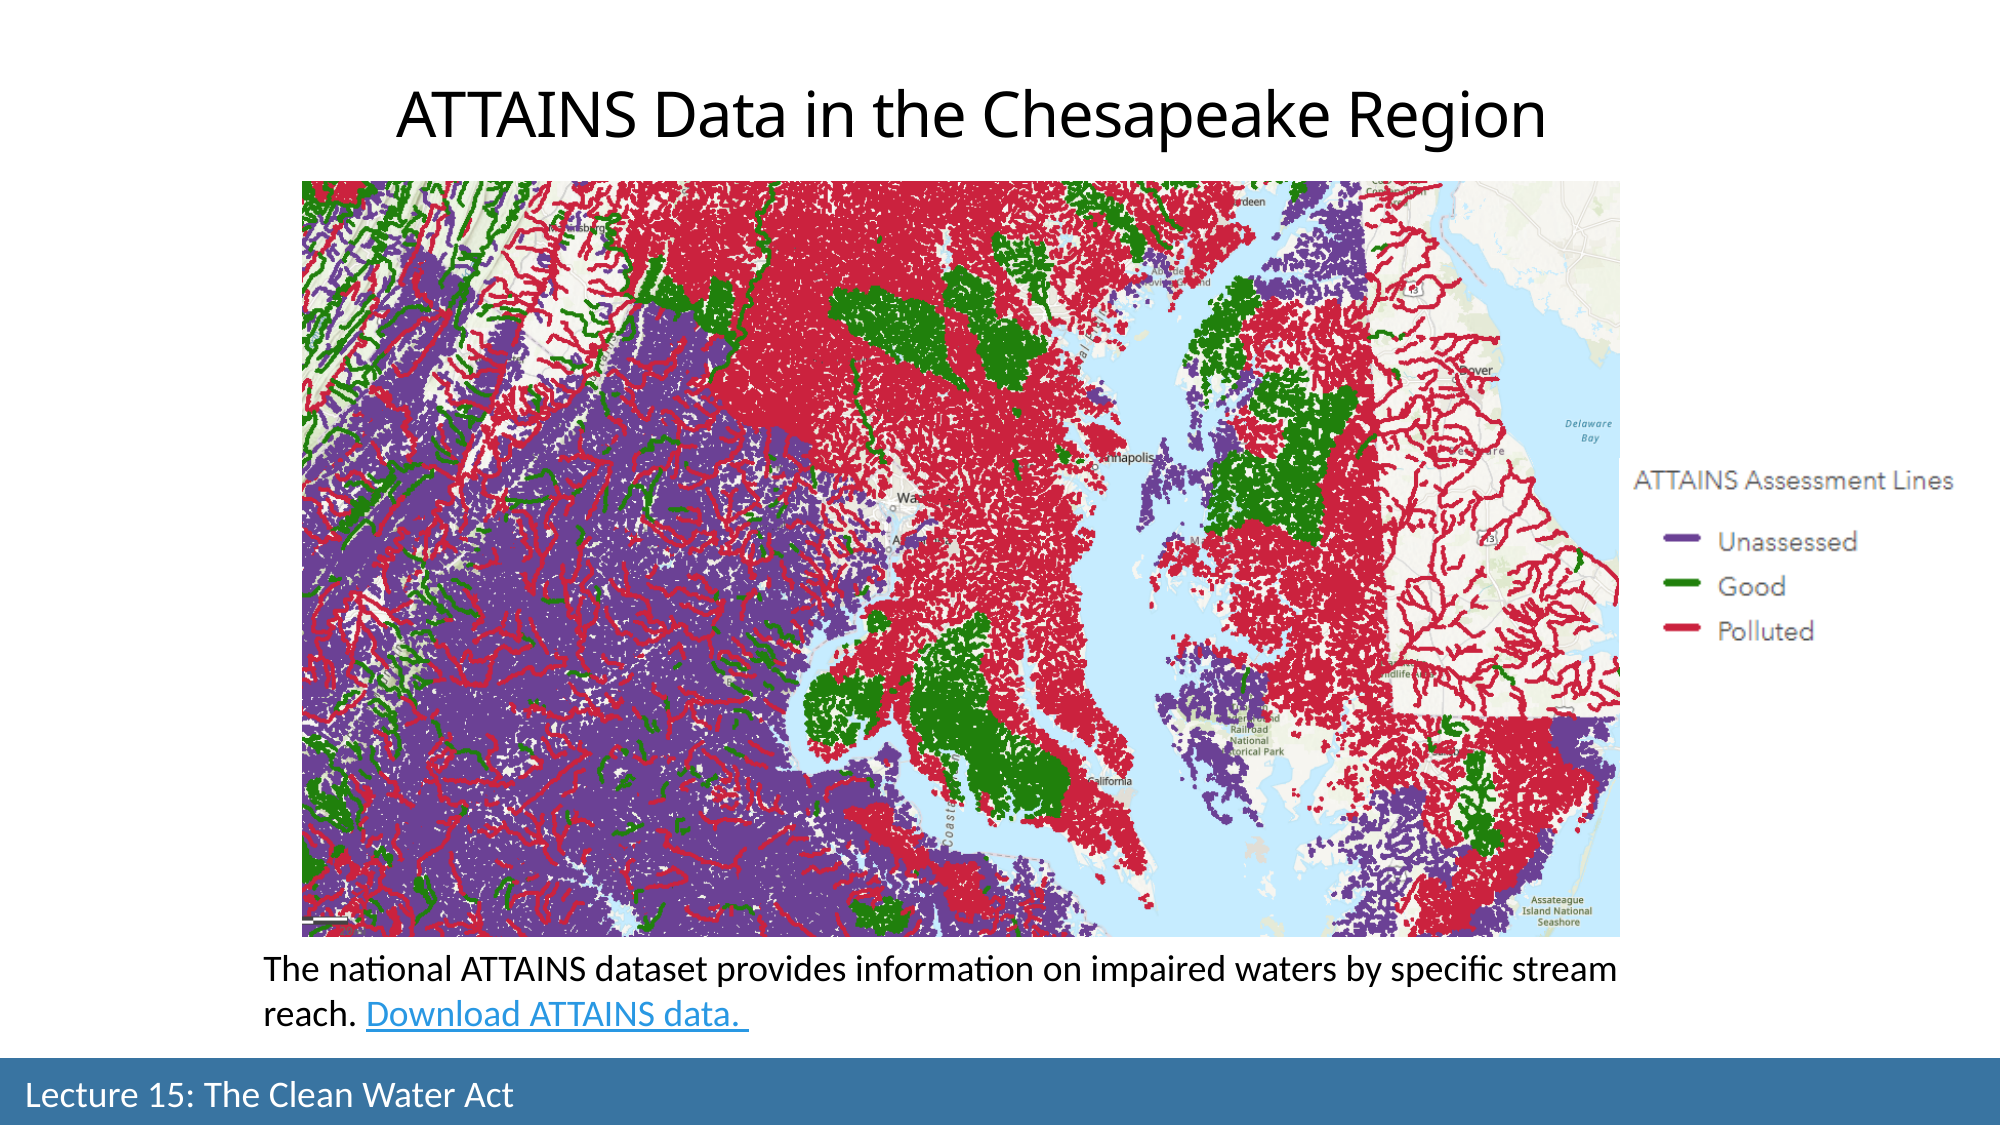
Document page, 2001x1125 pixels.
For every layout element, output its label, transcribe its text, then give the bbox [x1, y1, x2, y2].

picture [301, 181, 2000, 937]
text_box The national ATTAINS dataset provides information on impaired waters by specific stream reach. Download ATTAINS data. [248, 936, 1668, 1042]
text_box ATTAINS Data in the Chesapeake Region [380, 25, 1566, 159]
